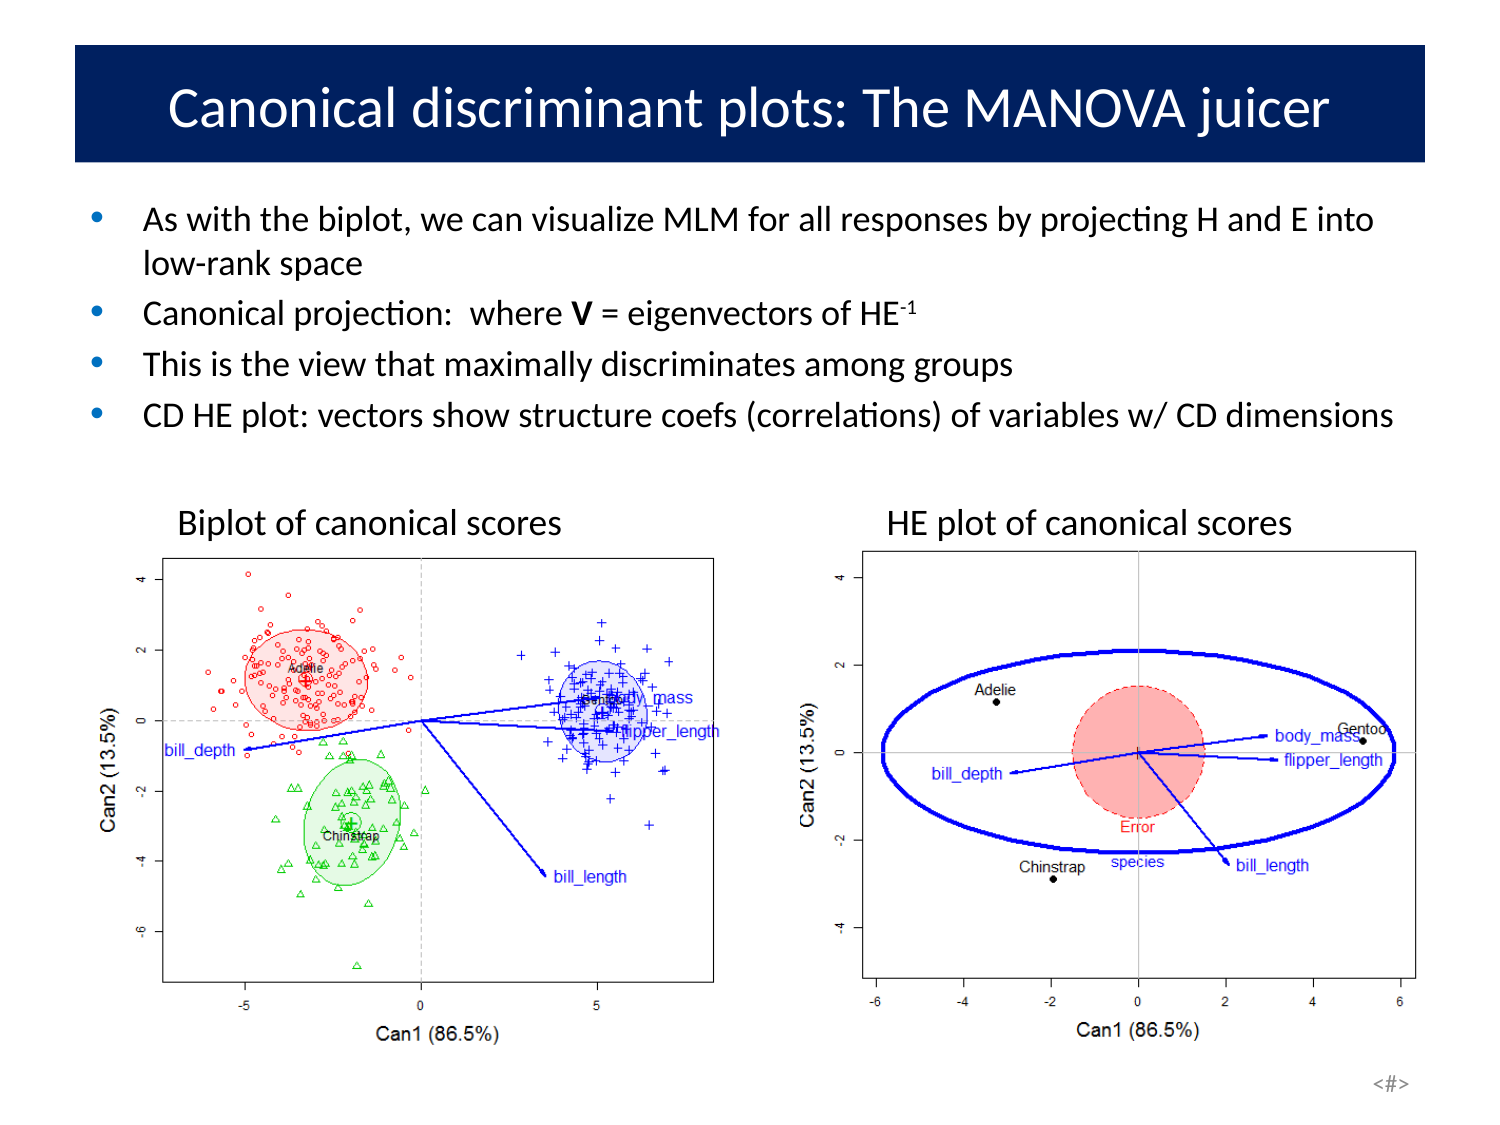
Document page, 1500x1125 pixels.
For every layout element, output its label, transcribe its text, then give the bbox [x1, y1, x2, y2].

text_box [99, 490, 732, 1047]
slide_number 34 [1074, 1062, 1425, 1103]
title Canonical discriminant plots: The MANOVA juicer [75, 45, 1425, 163]
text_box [799, 490, 1432, 1042]
